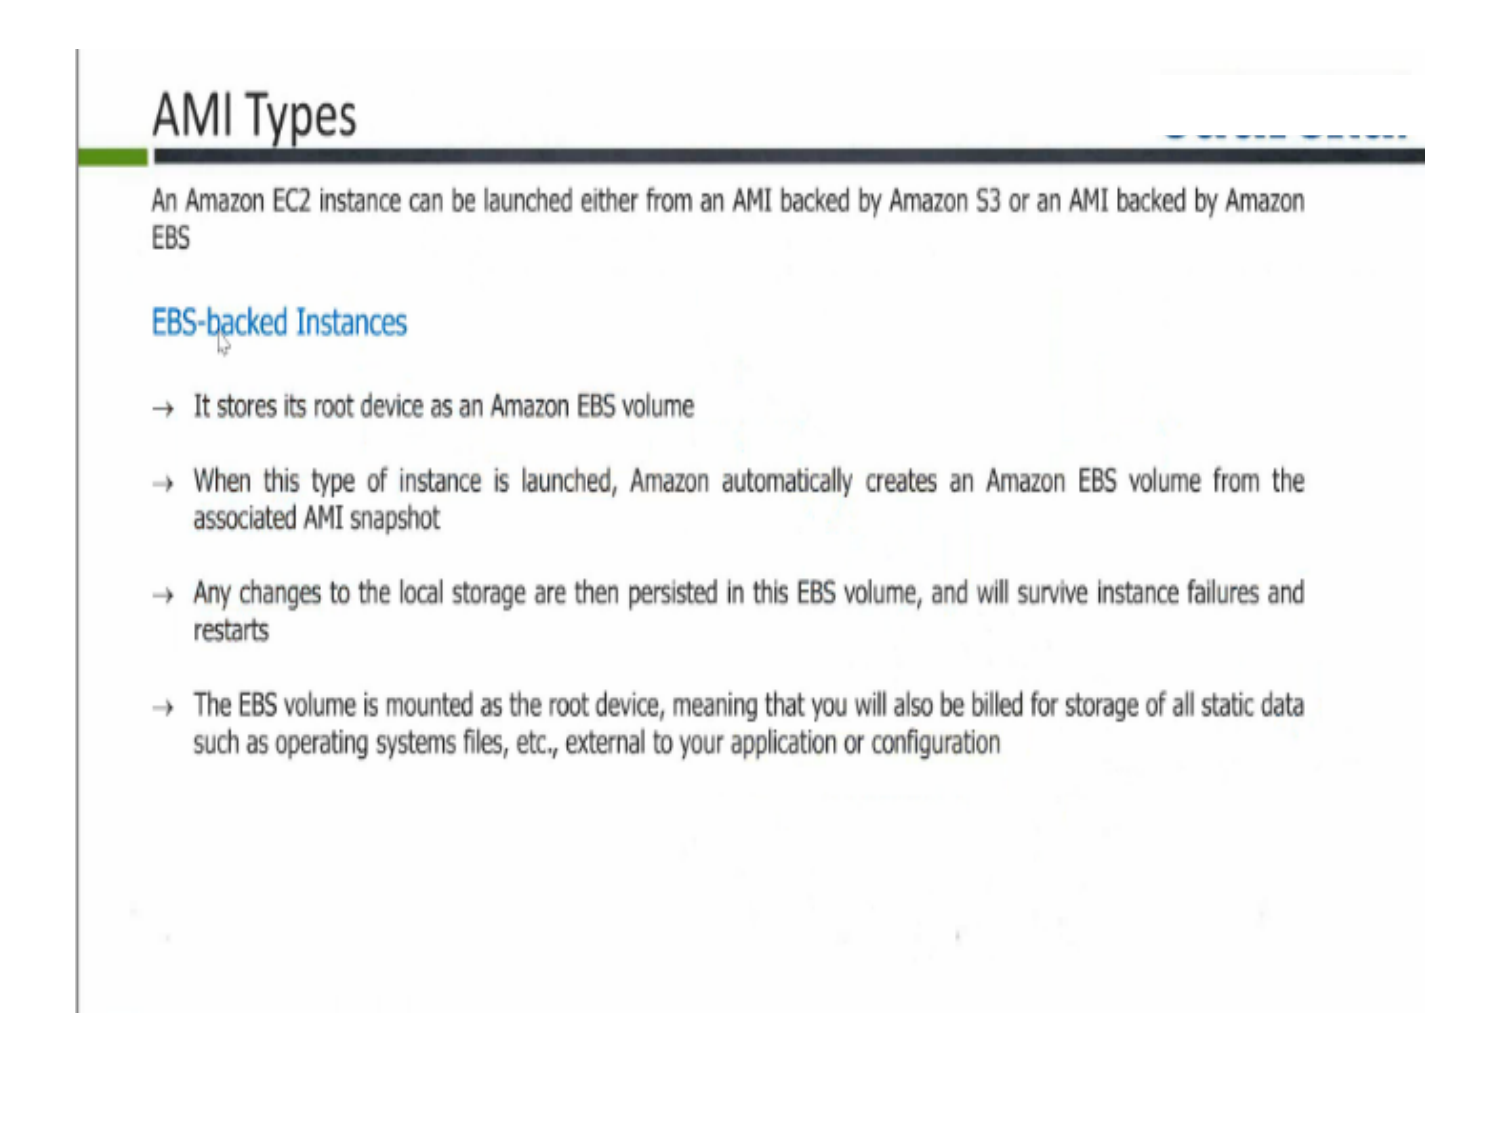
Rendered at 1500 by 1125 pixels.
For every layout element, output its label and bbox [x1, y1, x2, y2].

picture [74, 49, 1426, 1013]
